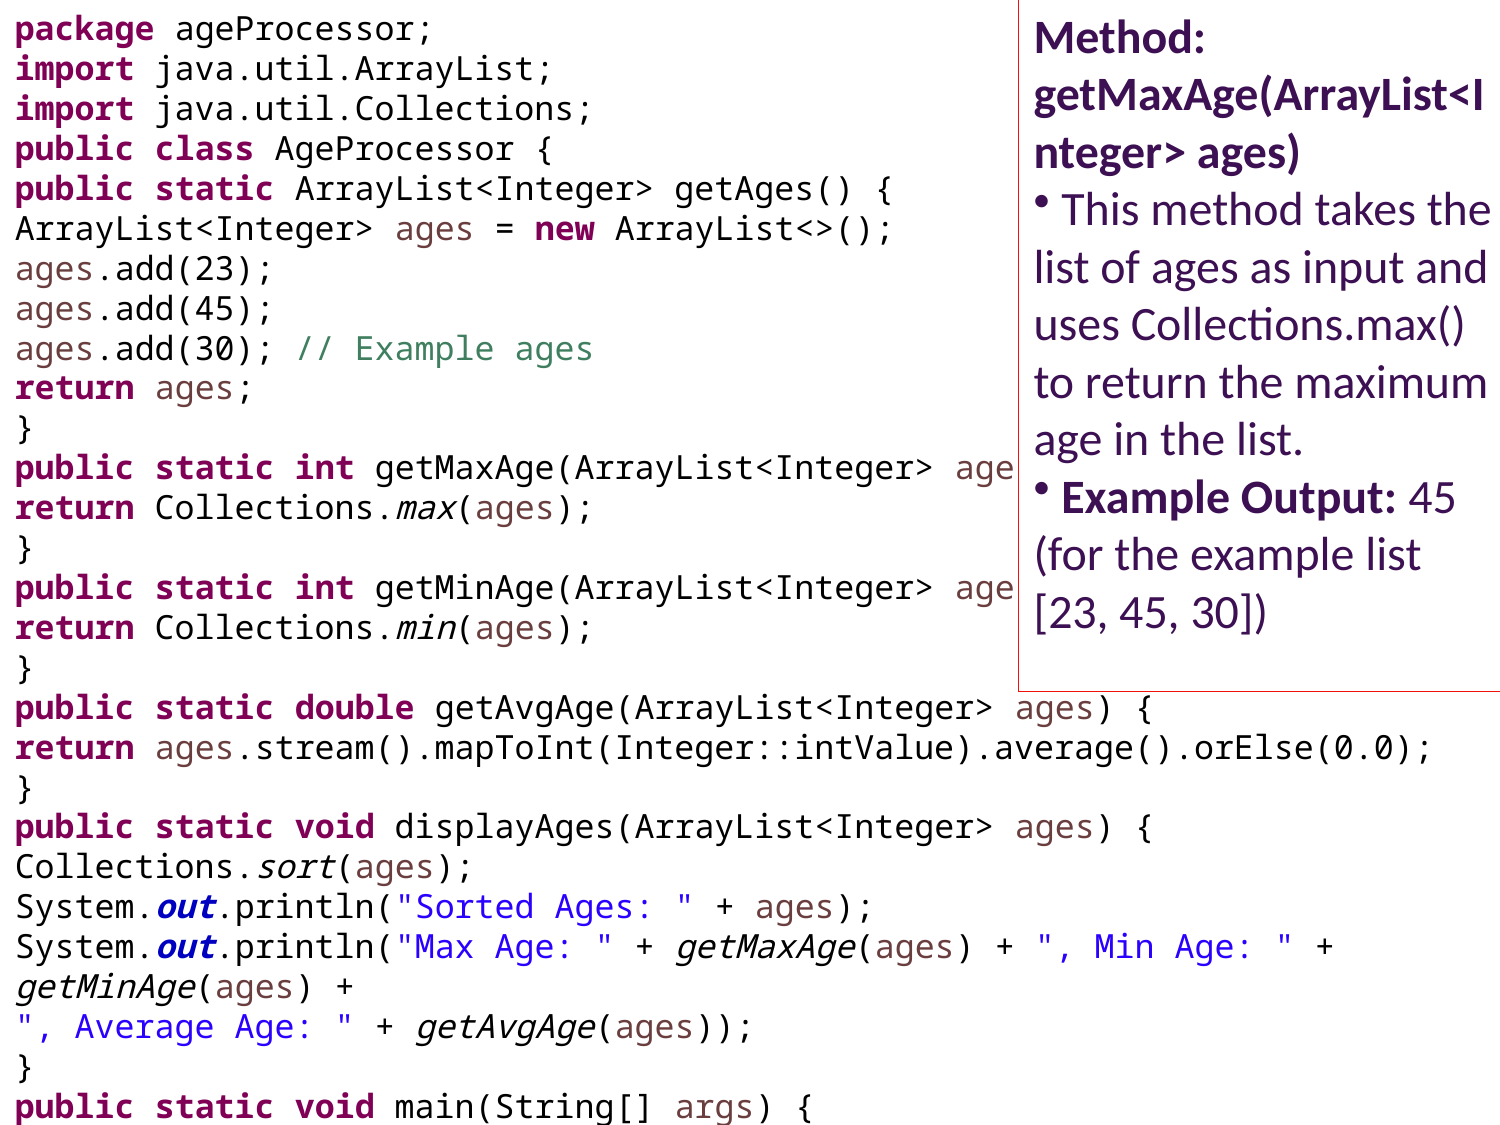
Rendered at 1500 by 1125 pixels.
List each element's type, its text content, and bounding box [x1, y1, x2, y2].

list Method: getMaxAge(ArrayList<Integer> ages) This method takes the list of ages as input and uses Collections.max() to return the maximum age in the list. Example Output: 45 (for the example list [23, 45, 30]) [1018, 0, 1500, 692]
text_box package ageProcessor; import java.util.ArrayList; import java.util.Collections; public class AgeProcessor { public static ArrayList<Integer> getAges() { ArrayList<Integer> ages = new ArrayList<>(); ages.add(23); ages.add(45); ages.add(30); // Example ages return ages; } public static int getMaxAge(ArrayList<Integer> ages) { return Collections.max(ages); } public static int getMinAge(ArrayList<Integer> ages) { return Collections.min(ages); } public static double getAvgAge(ArrayList<Integer> ages) { return ages.stream().mapToInt(Integer::intValue).average().orElse(0.0); } public static void displayAges(ArrayList<Integer> ages) { Collections.sort(ages); System.out.println("Sorted Ages: " + ages); System.out.println("Max Age: " + getMaxAge(ages) + ", Min Age: " + getMinAge(ages) + ", Average Age: " + getAvgAge(ages)); } public static void main(String[] args) { ArrayList<Integer> ages = getAges(); displayAges(ages); } } [0, 0, 1500, 1125]
